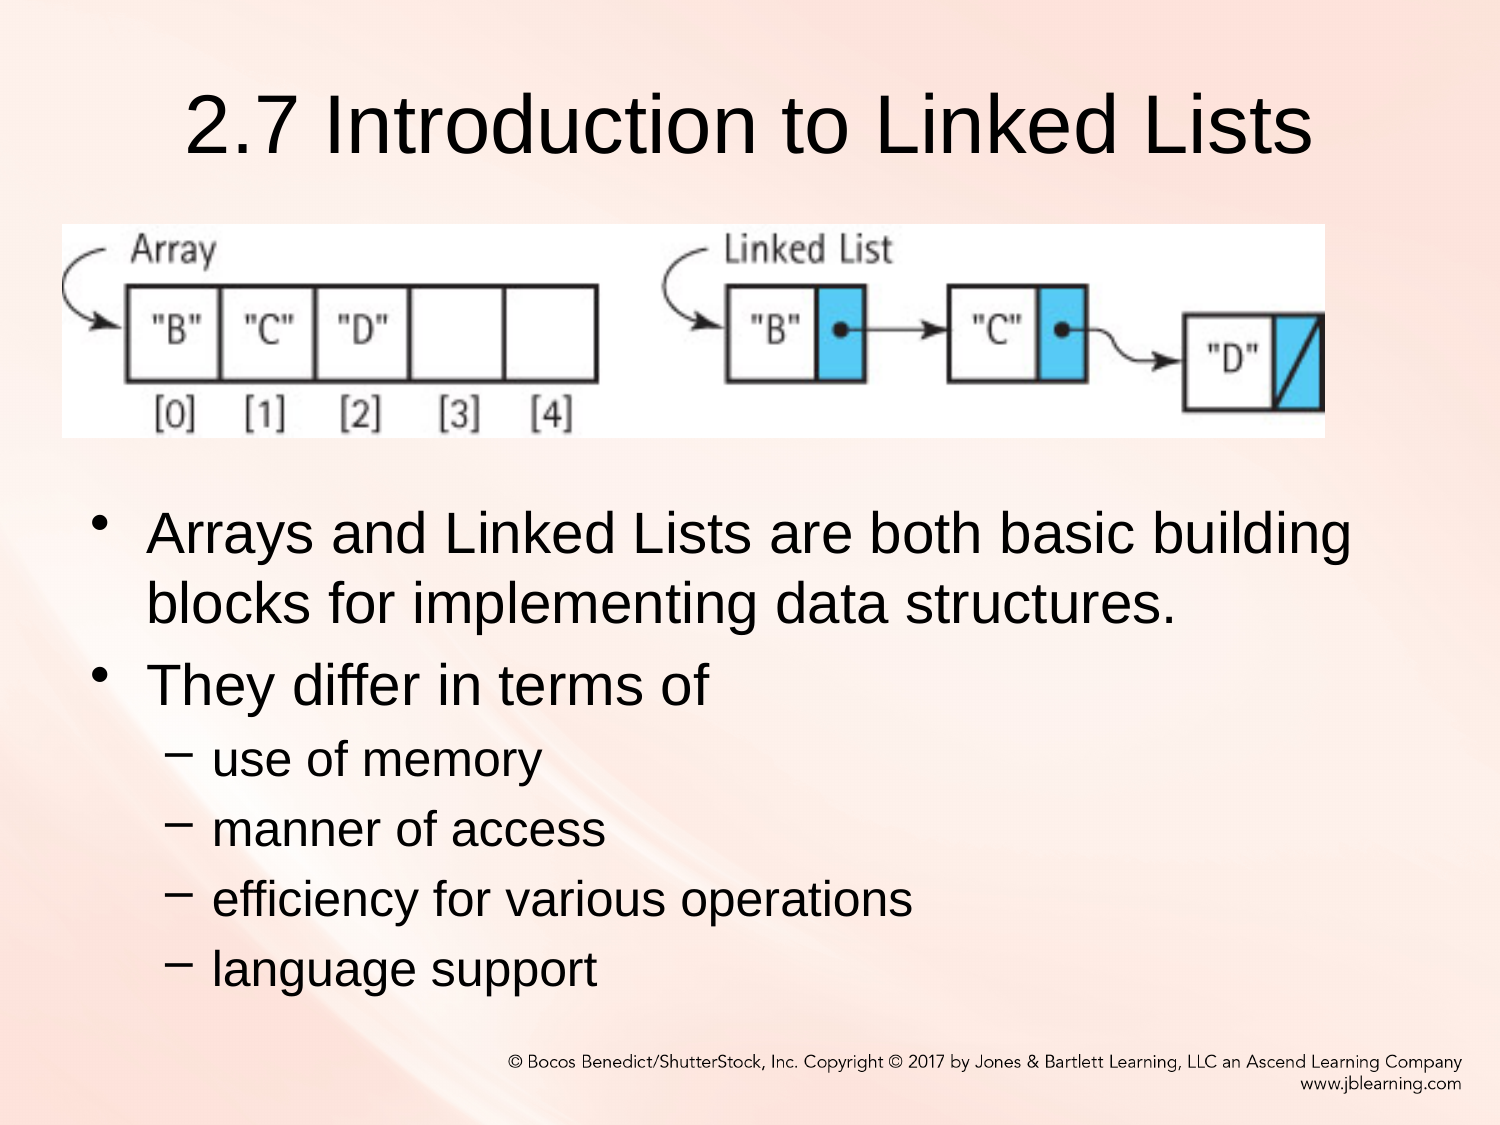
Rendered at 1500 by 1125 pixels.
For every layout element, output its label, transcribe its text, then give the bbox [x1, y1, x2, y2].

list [62, 224, 1326, 438]
title 2.7 Introduction to Linked Lists [75, 26, 1425, 215]
list Arrays and Linked Lists are both basic building blocks for implementing data structures. They differ in terms of use of memory manner of access efficiency for various operations language support [75, 487, 1425, 893]
picture [0, 0, 1500, 1125]
